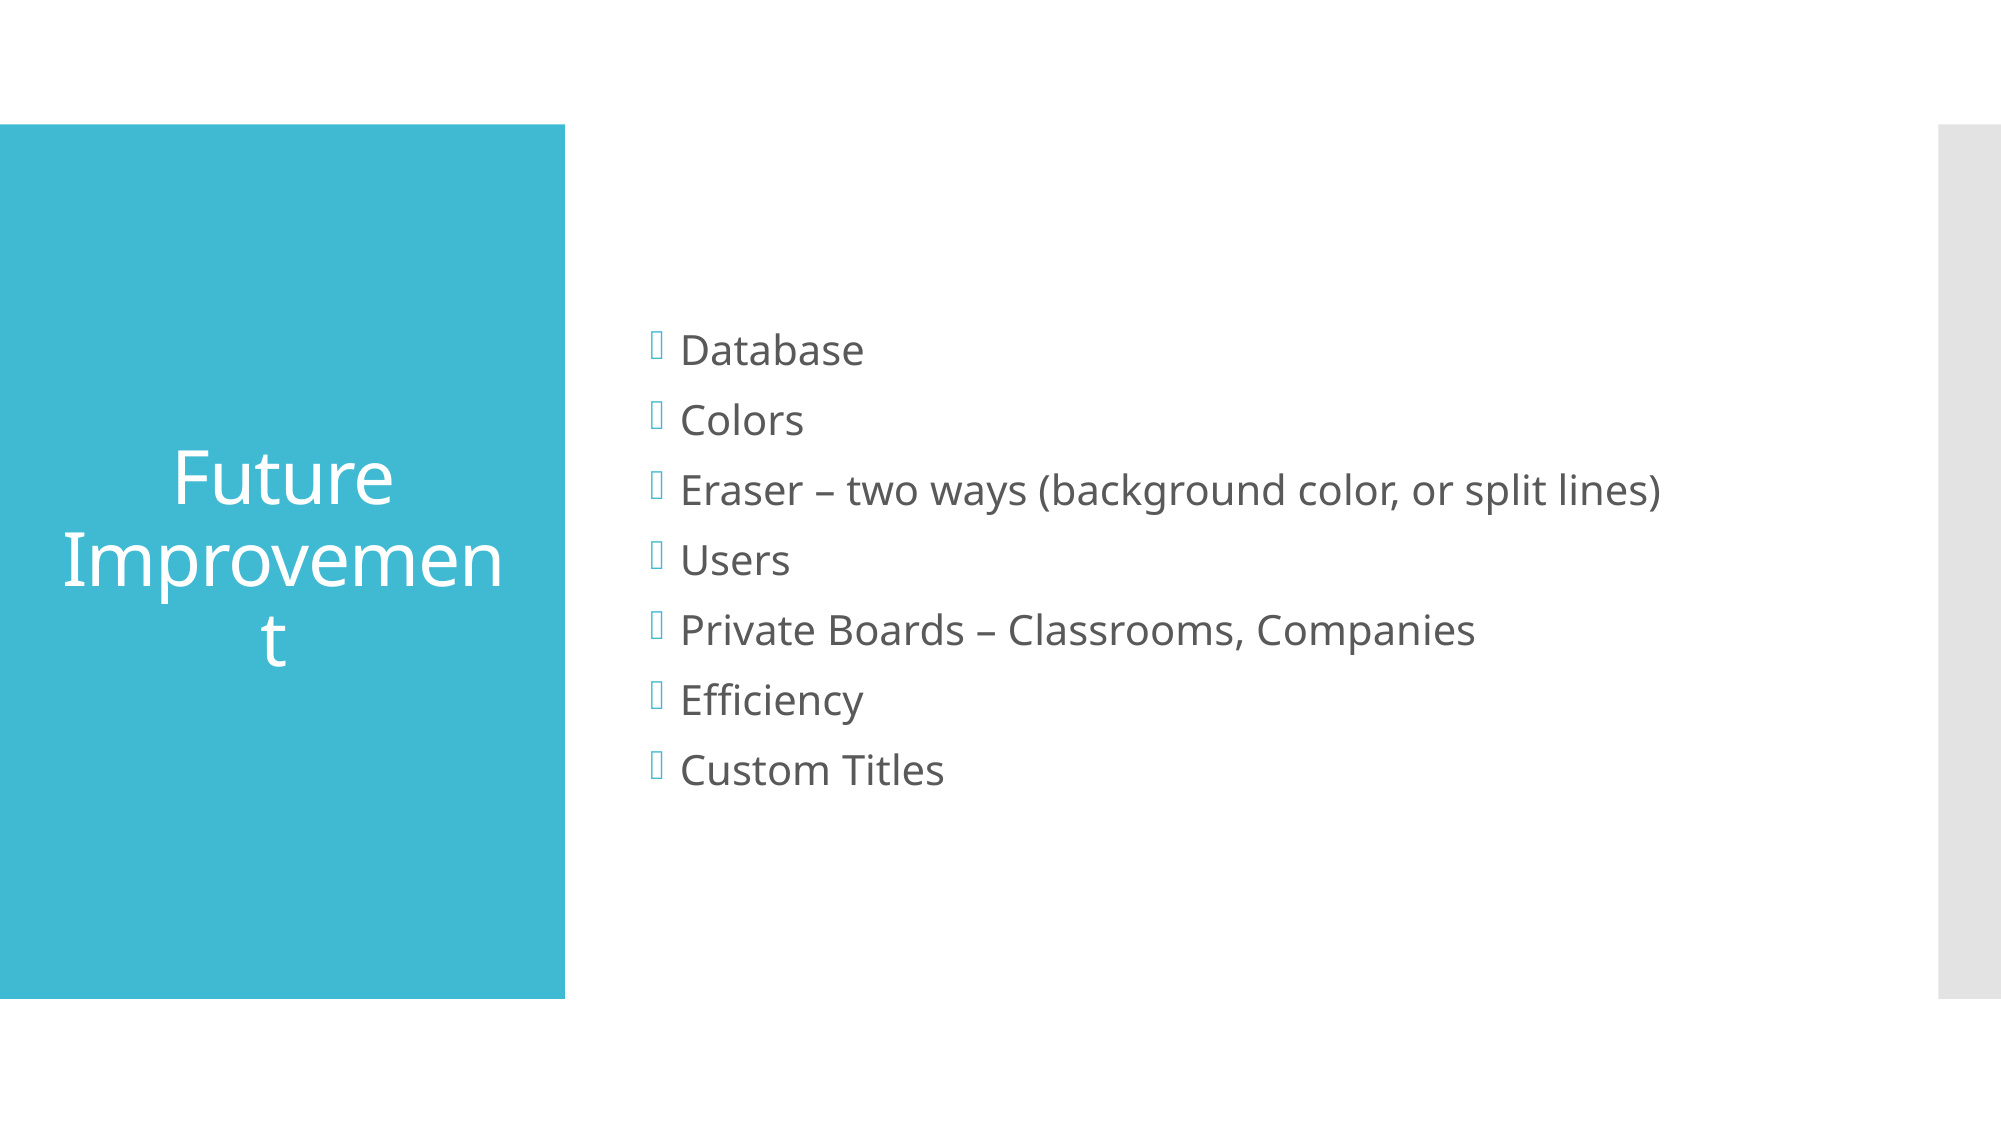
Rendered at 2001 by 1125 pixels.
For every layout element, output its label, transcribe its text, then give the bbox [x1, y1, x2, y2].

list Database Colors Eraser – two ways (background color, or split lines) Users Private Boards – Classrooms, Companies Efficiency Custom Titles [634, 141, 1835, 982]
title Future Improvement [41, 184, 525, 940]
